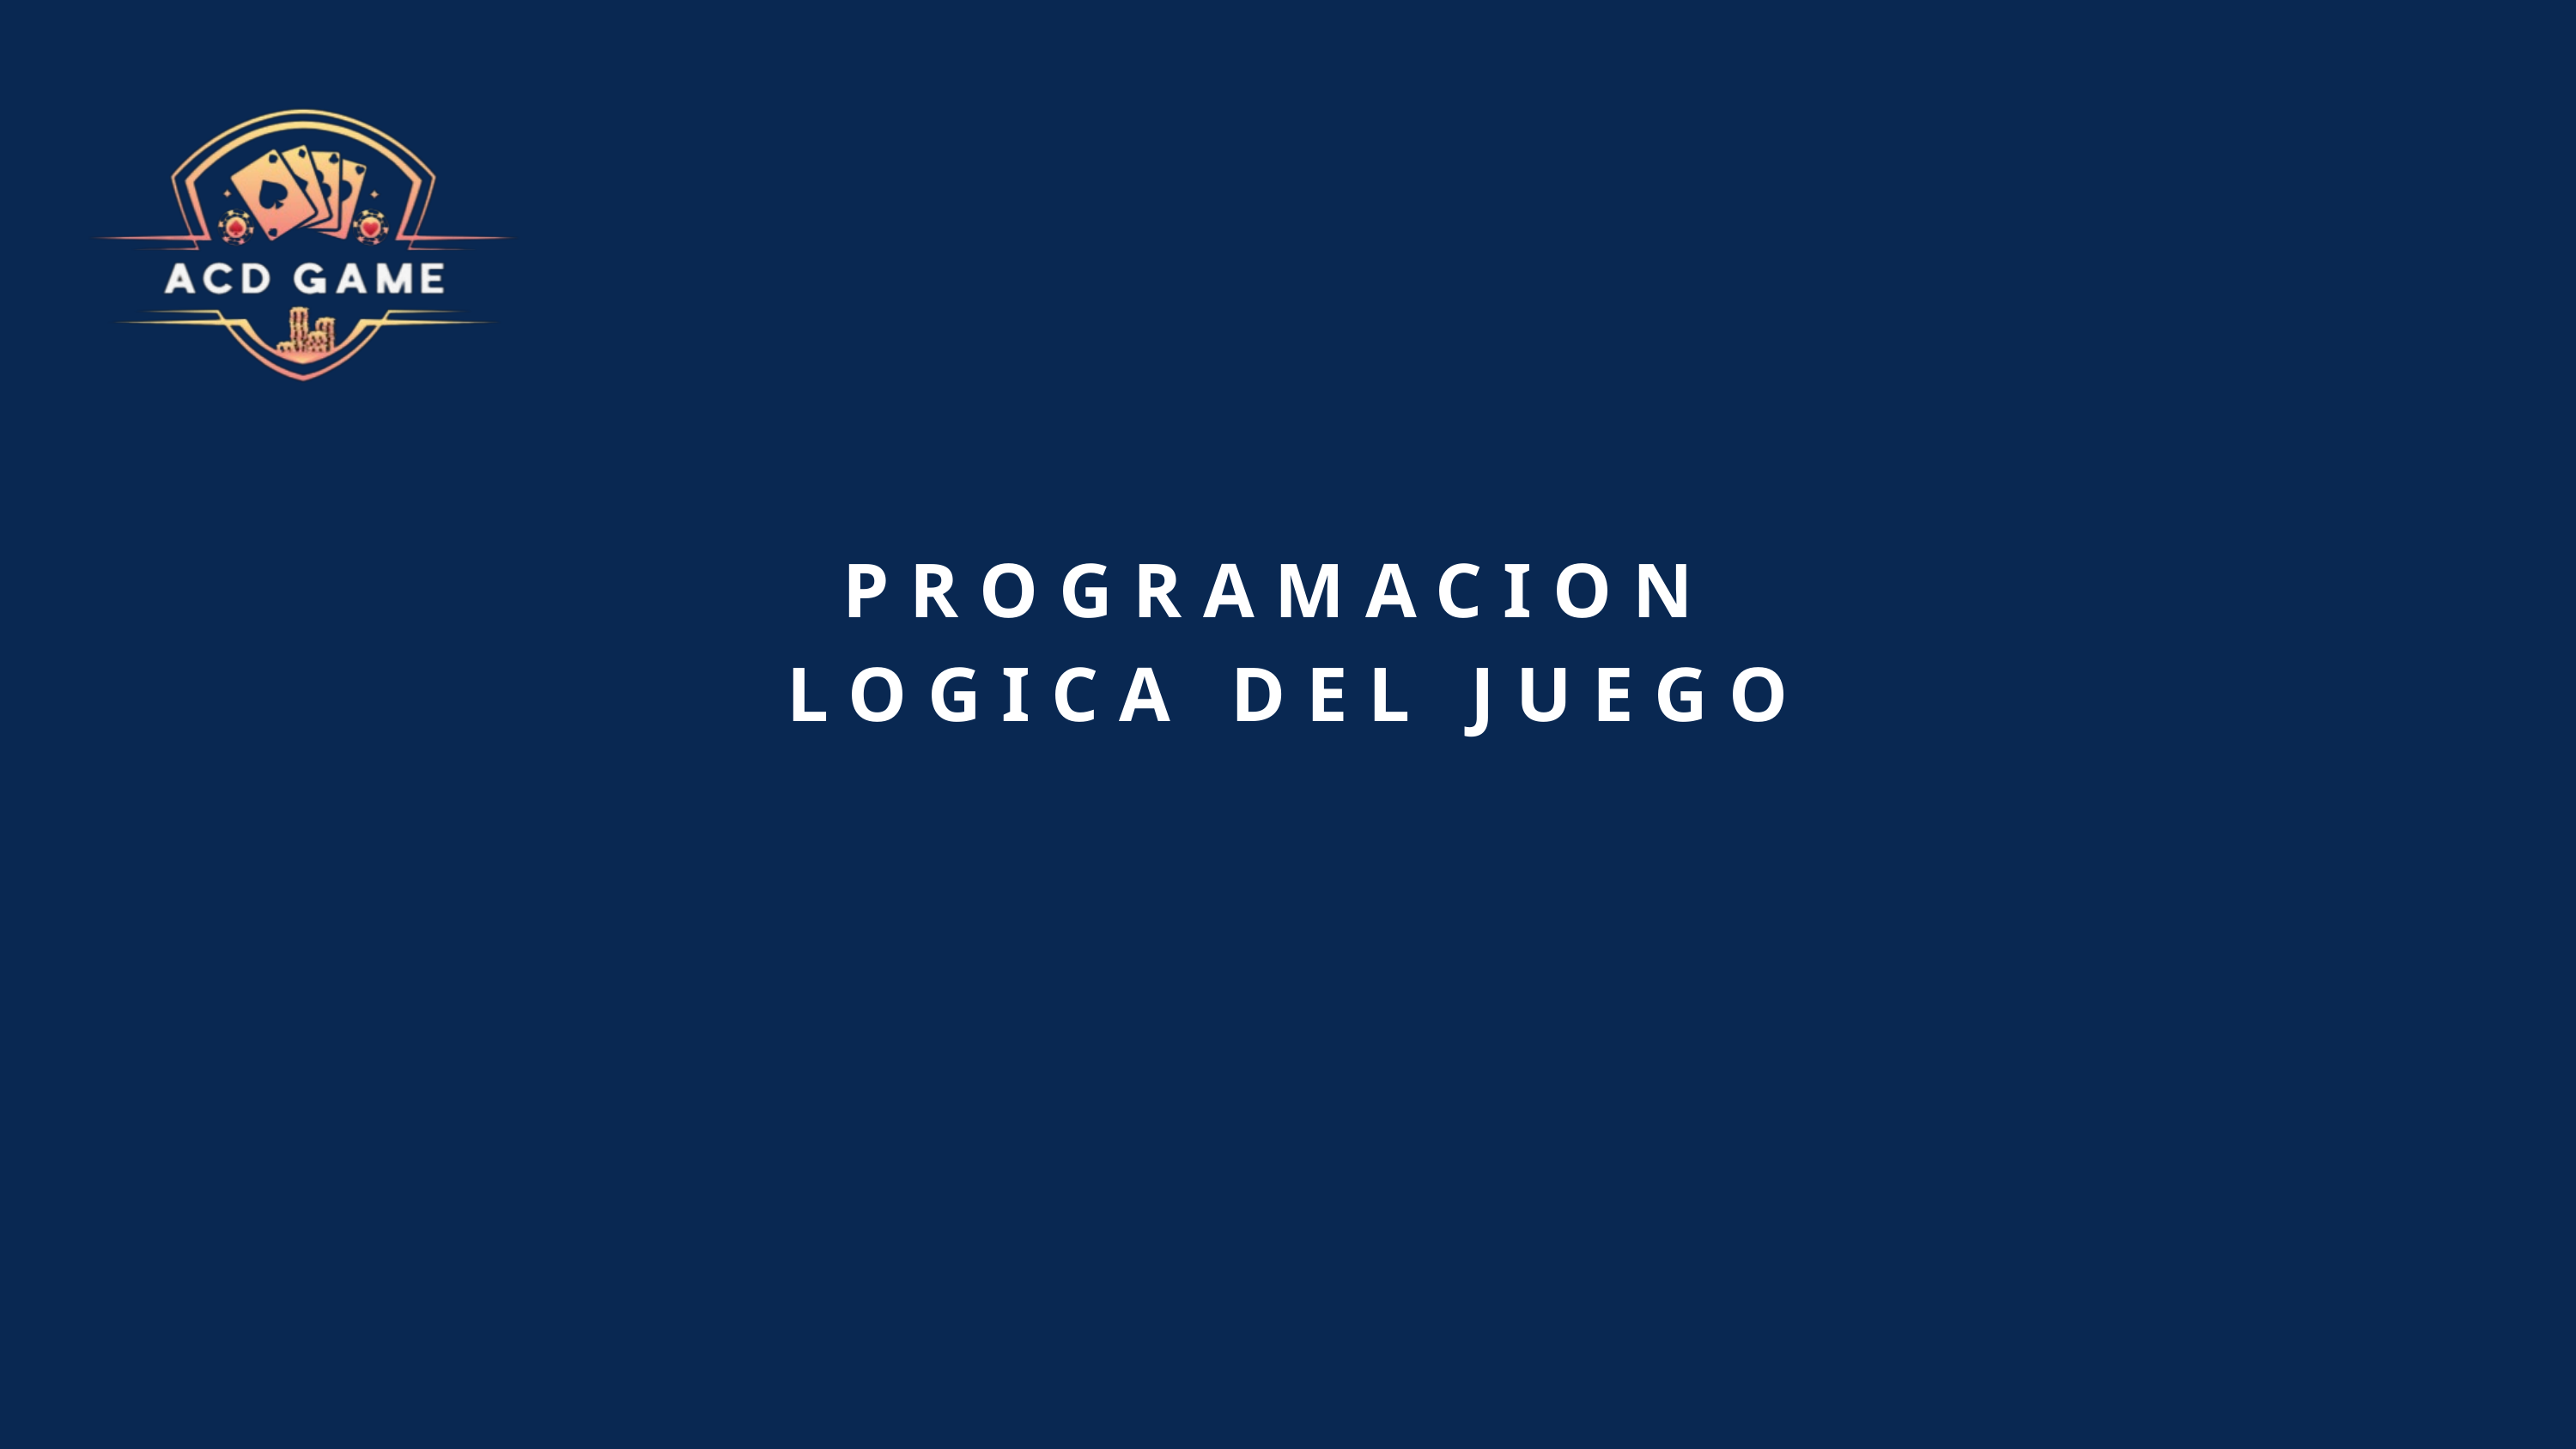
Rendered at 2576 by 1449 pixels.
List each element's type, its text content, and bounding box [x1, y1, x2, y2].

text_box [0, 0, 613, 494]
text_box PROGRAMACION LOGICA DEL JUEGO [772, 527, 1804, 737]
